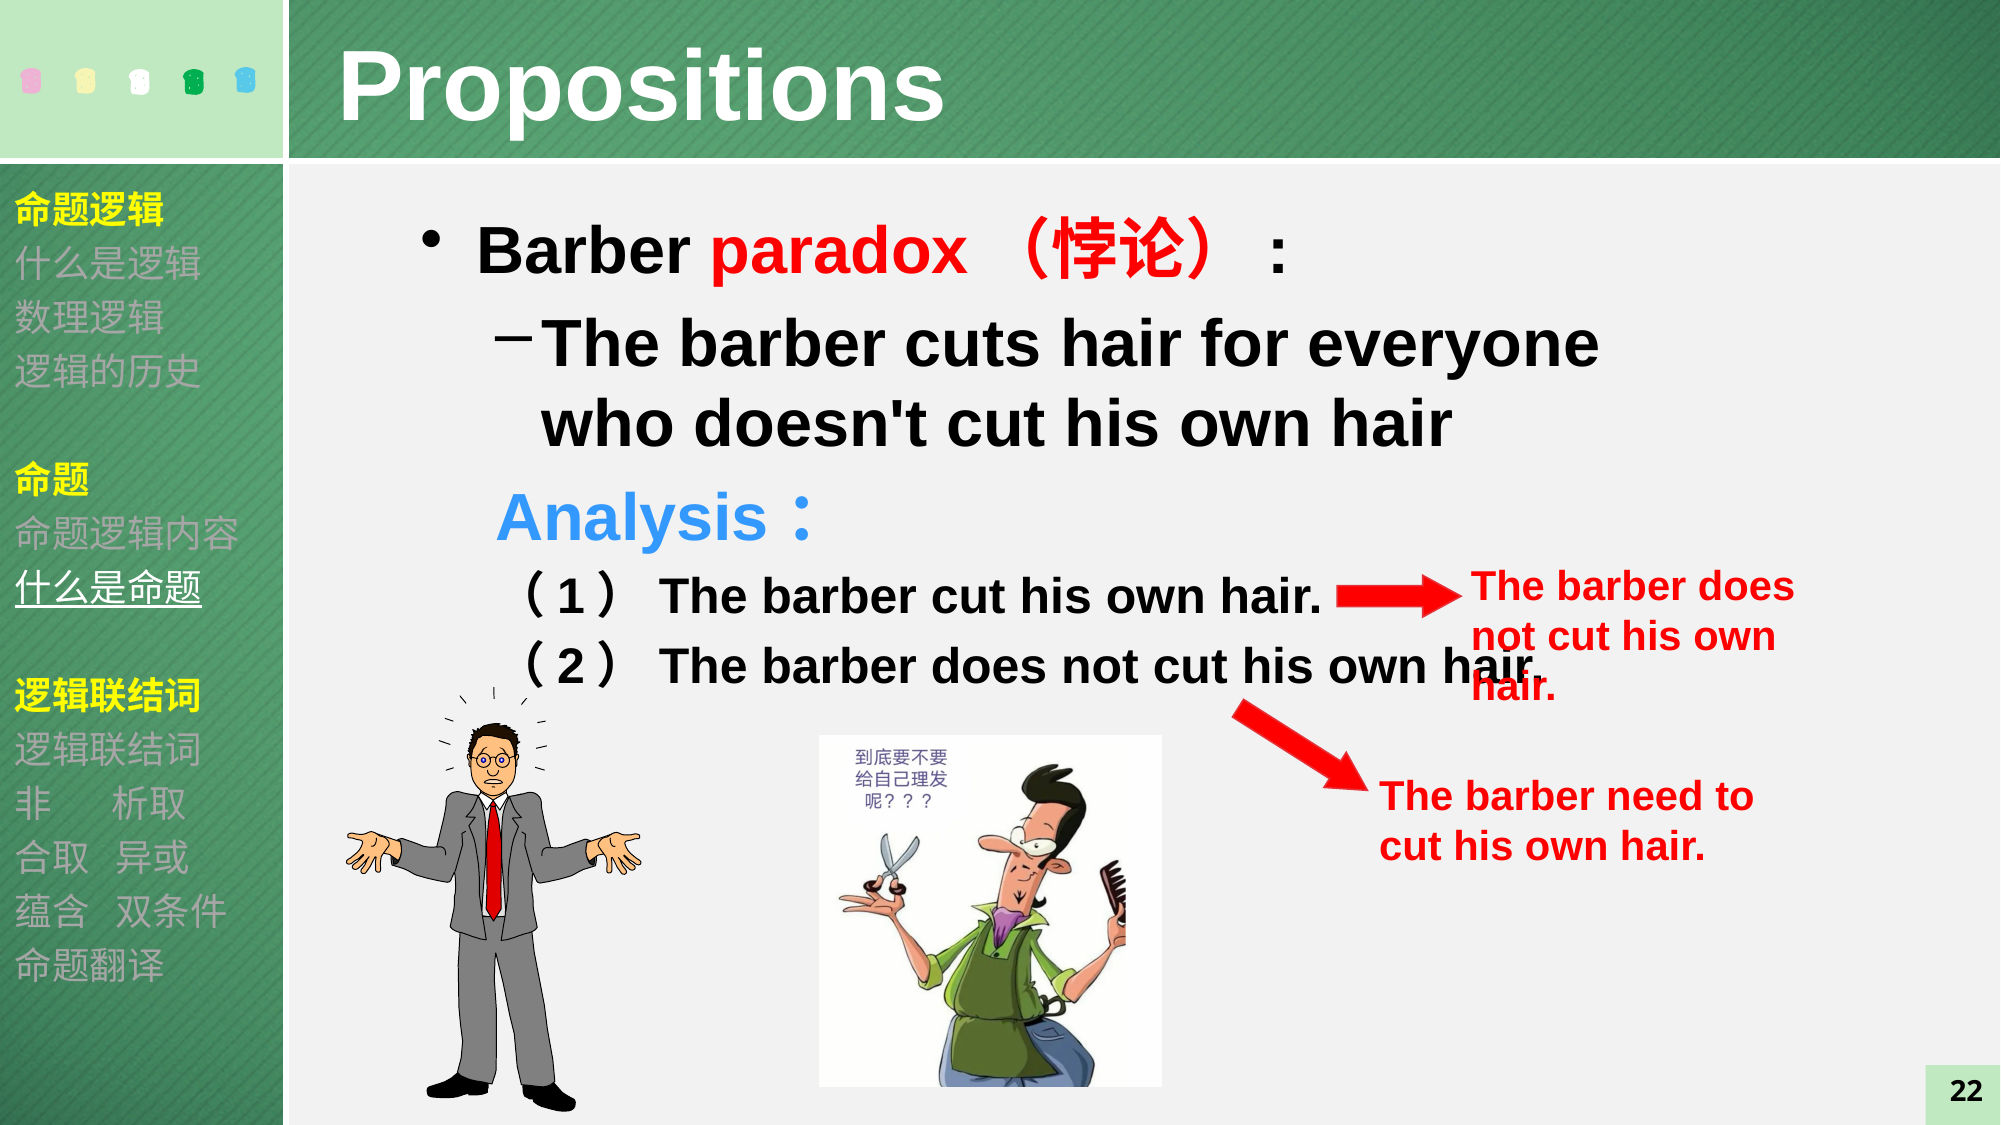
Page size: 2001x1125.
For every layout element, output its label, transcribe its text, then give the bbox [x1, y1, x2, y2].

picture [819, 735, 1162, 1087]
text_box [1226, 728, 1823, 878]
picture [289, 0, 2000, 158]
slide_number 22 [1925, 1065, 2000, 1125]
text_box Barber paradox（悖论）: The barber cuts hair for everyone who doesn't cut his own hair Analysis： （1）The barber cut his own hair. （2）The barber does not cut his own hair. [405, 199, 1681, 1125]
text_box Propositions [322, 12, 1948, 148]
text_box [19, 65, 258, 95]
text_box 命题逻辑 什么是逻辑 数理逻辑 逻辑的历史 命题 命题逻辑内容 什么是命题 逻辑联结词 逻辑联结词 非 析取 合取 异或 蕴含 双条件 命题翻译 [0, 170, 277, 995]
picture [344, 687, 644, 1113]
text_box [1337, 551, 1865, 668]
picture [0, 164, 283, 1125]
